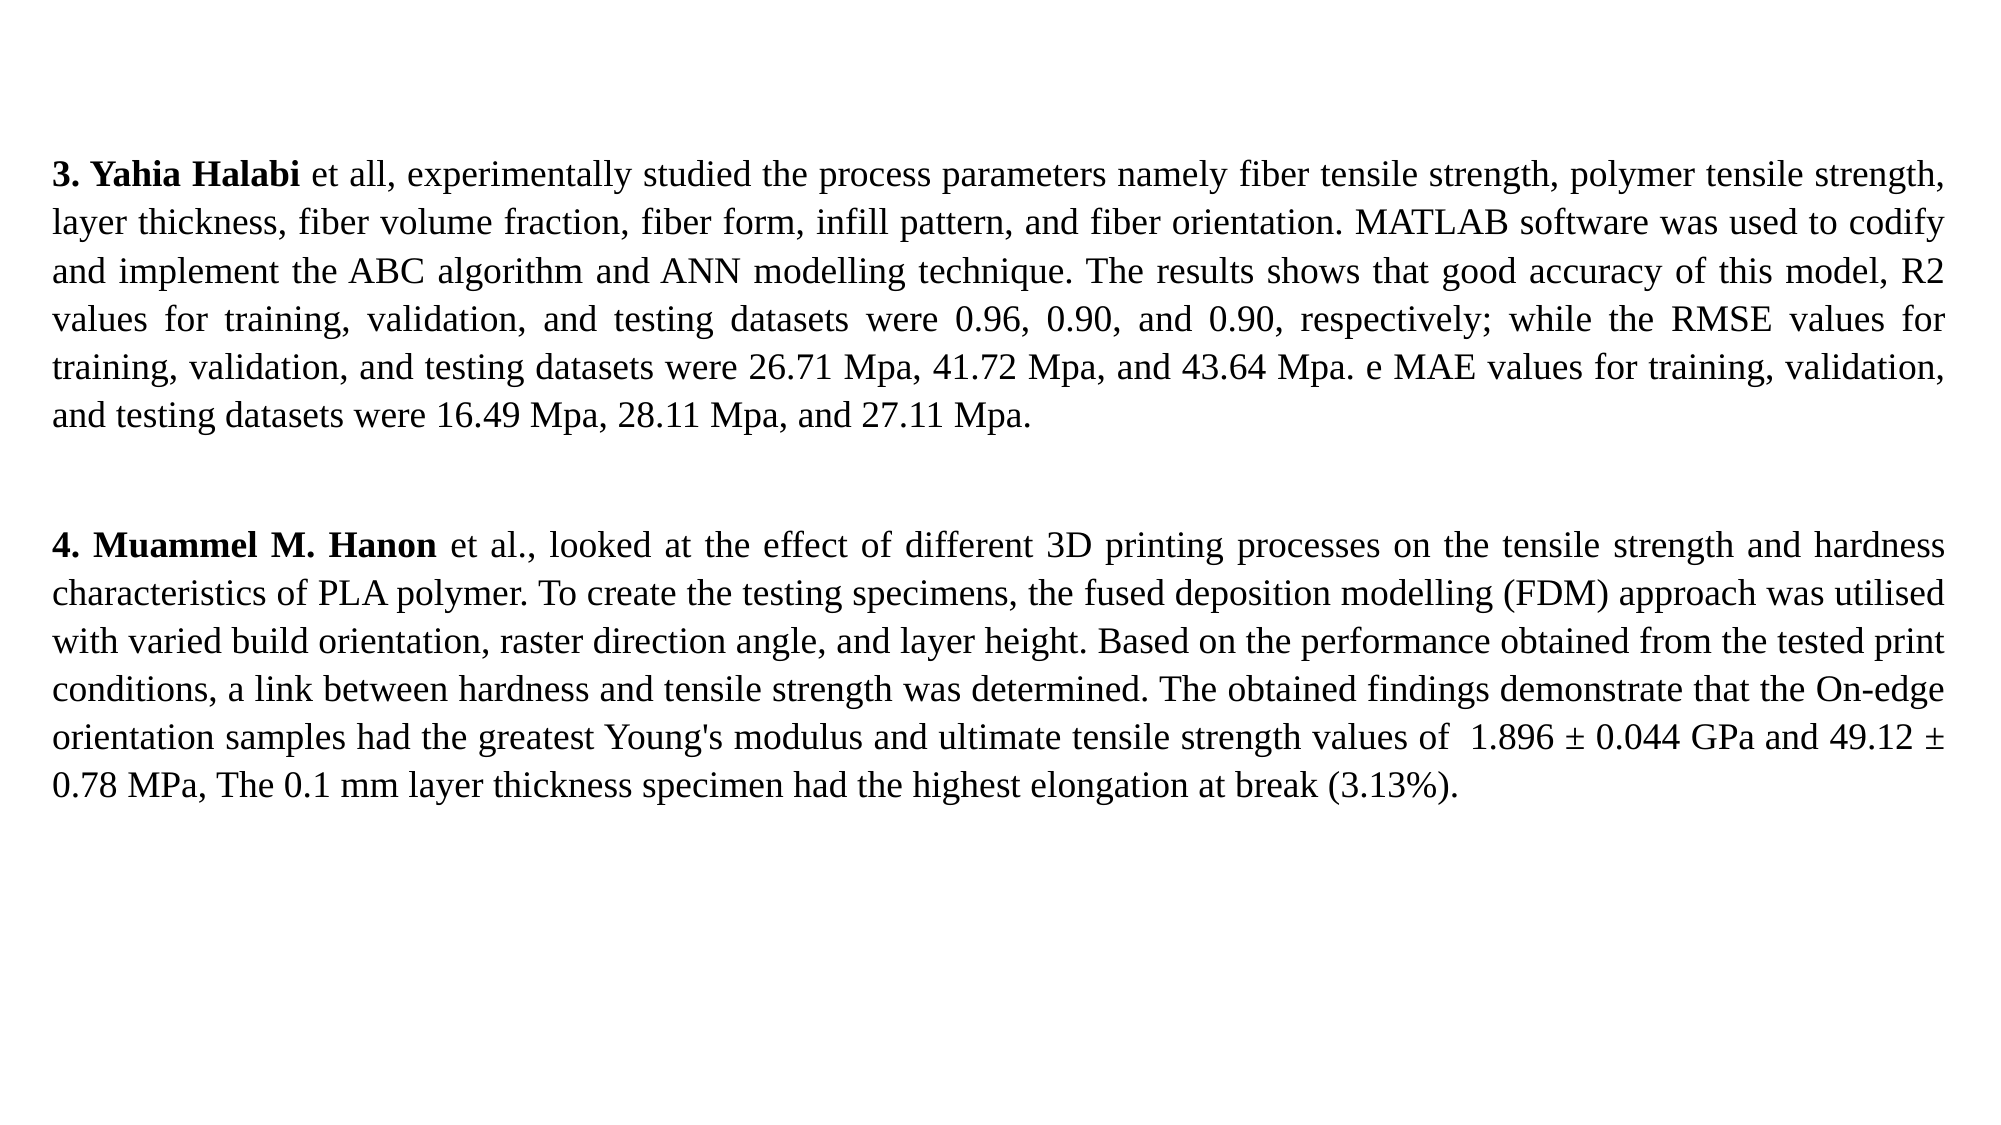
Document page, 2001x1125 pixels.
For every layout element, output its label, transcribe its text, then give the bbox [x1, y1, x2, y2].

text_box 3. Yahia Halabi et all, experimentally studied the process parameters namely fiber tensile strength, polymer tensile strength, layer thickness, fiber volume fraction, fiber form, infill pattern, and fiber orientation. MATLAB software was used to codify and implement the ABC algorithm and ANN modelling technique. The results shows that good accuracy of this model, R2 values for training, validation, and testing datasets were 0.96, 0.90, and 0.90, respectively; while the RMSE values for training, validation, and testing datasets were 26.71 Mpa, 41.72 Mpa, and 43.64 Mpa. e MAE values for training, validation, and testing datasets were 16.49 Mpa, 28.11 Mpa, and 27.11 Mpa. 4. Muammel M. Hanon et al., looked at the effect of different 3D printing processes on the tensile strength and hardness characteristics of PLA polymer. To create the testing specimens, the fused deposition modelling (FDM) approach was utilised with varied build orientation, raster direction angle, and layer height. Based on the performance obtained from the tested print conditions, a link between hardness and tensile strength was determined. The obtained findings demonstrate that the On-edge orientation samples had the greatest Young's modulus and ultimate tensile strength values of 1.896 ± 0.044 GPa and 49.12 ± 0.78 MPa, The 0.1 mm layer thickness specimen had the highest elongation at break (3.13%). [37, 138, 1963, 948]
